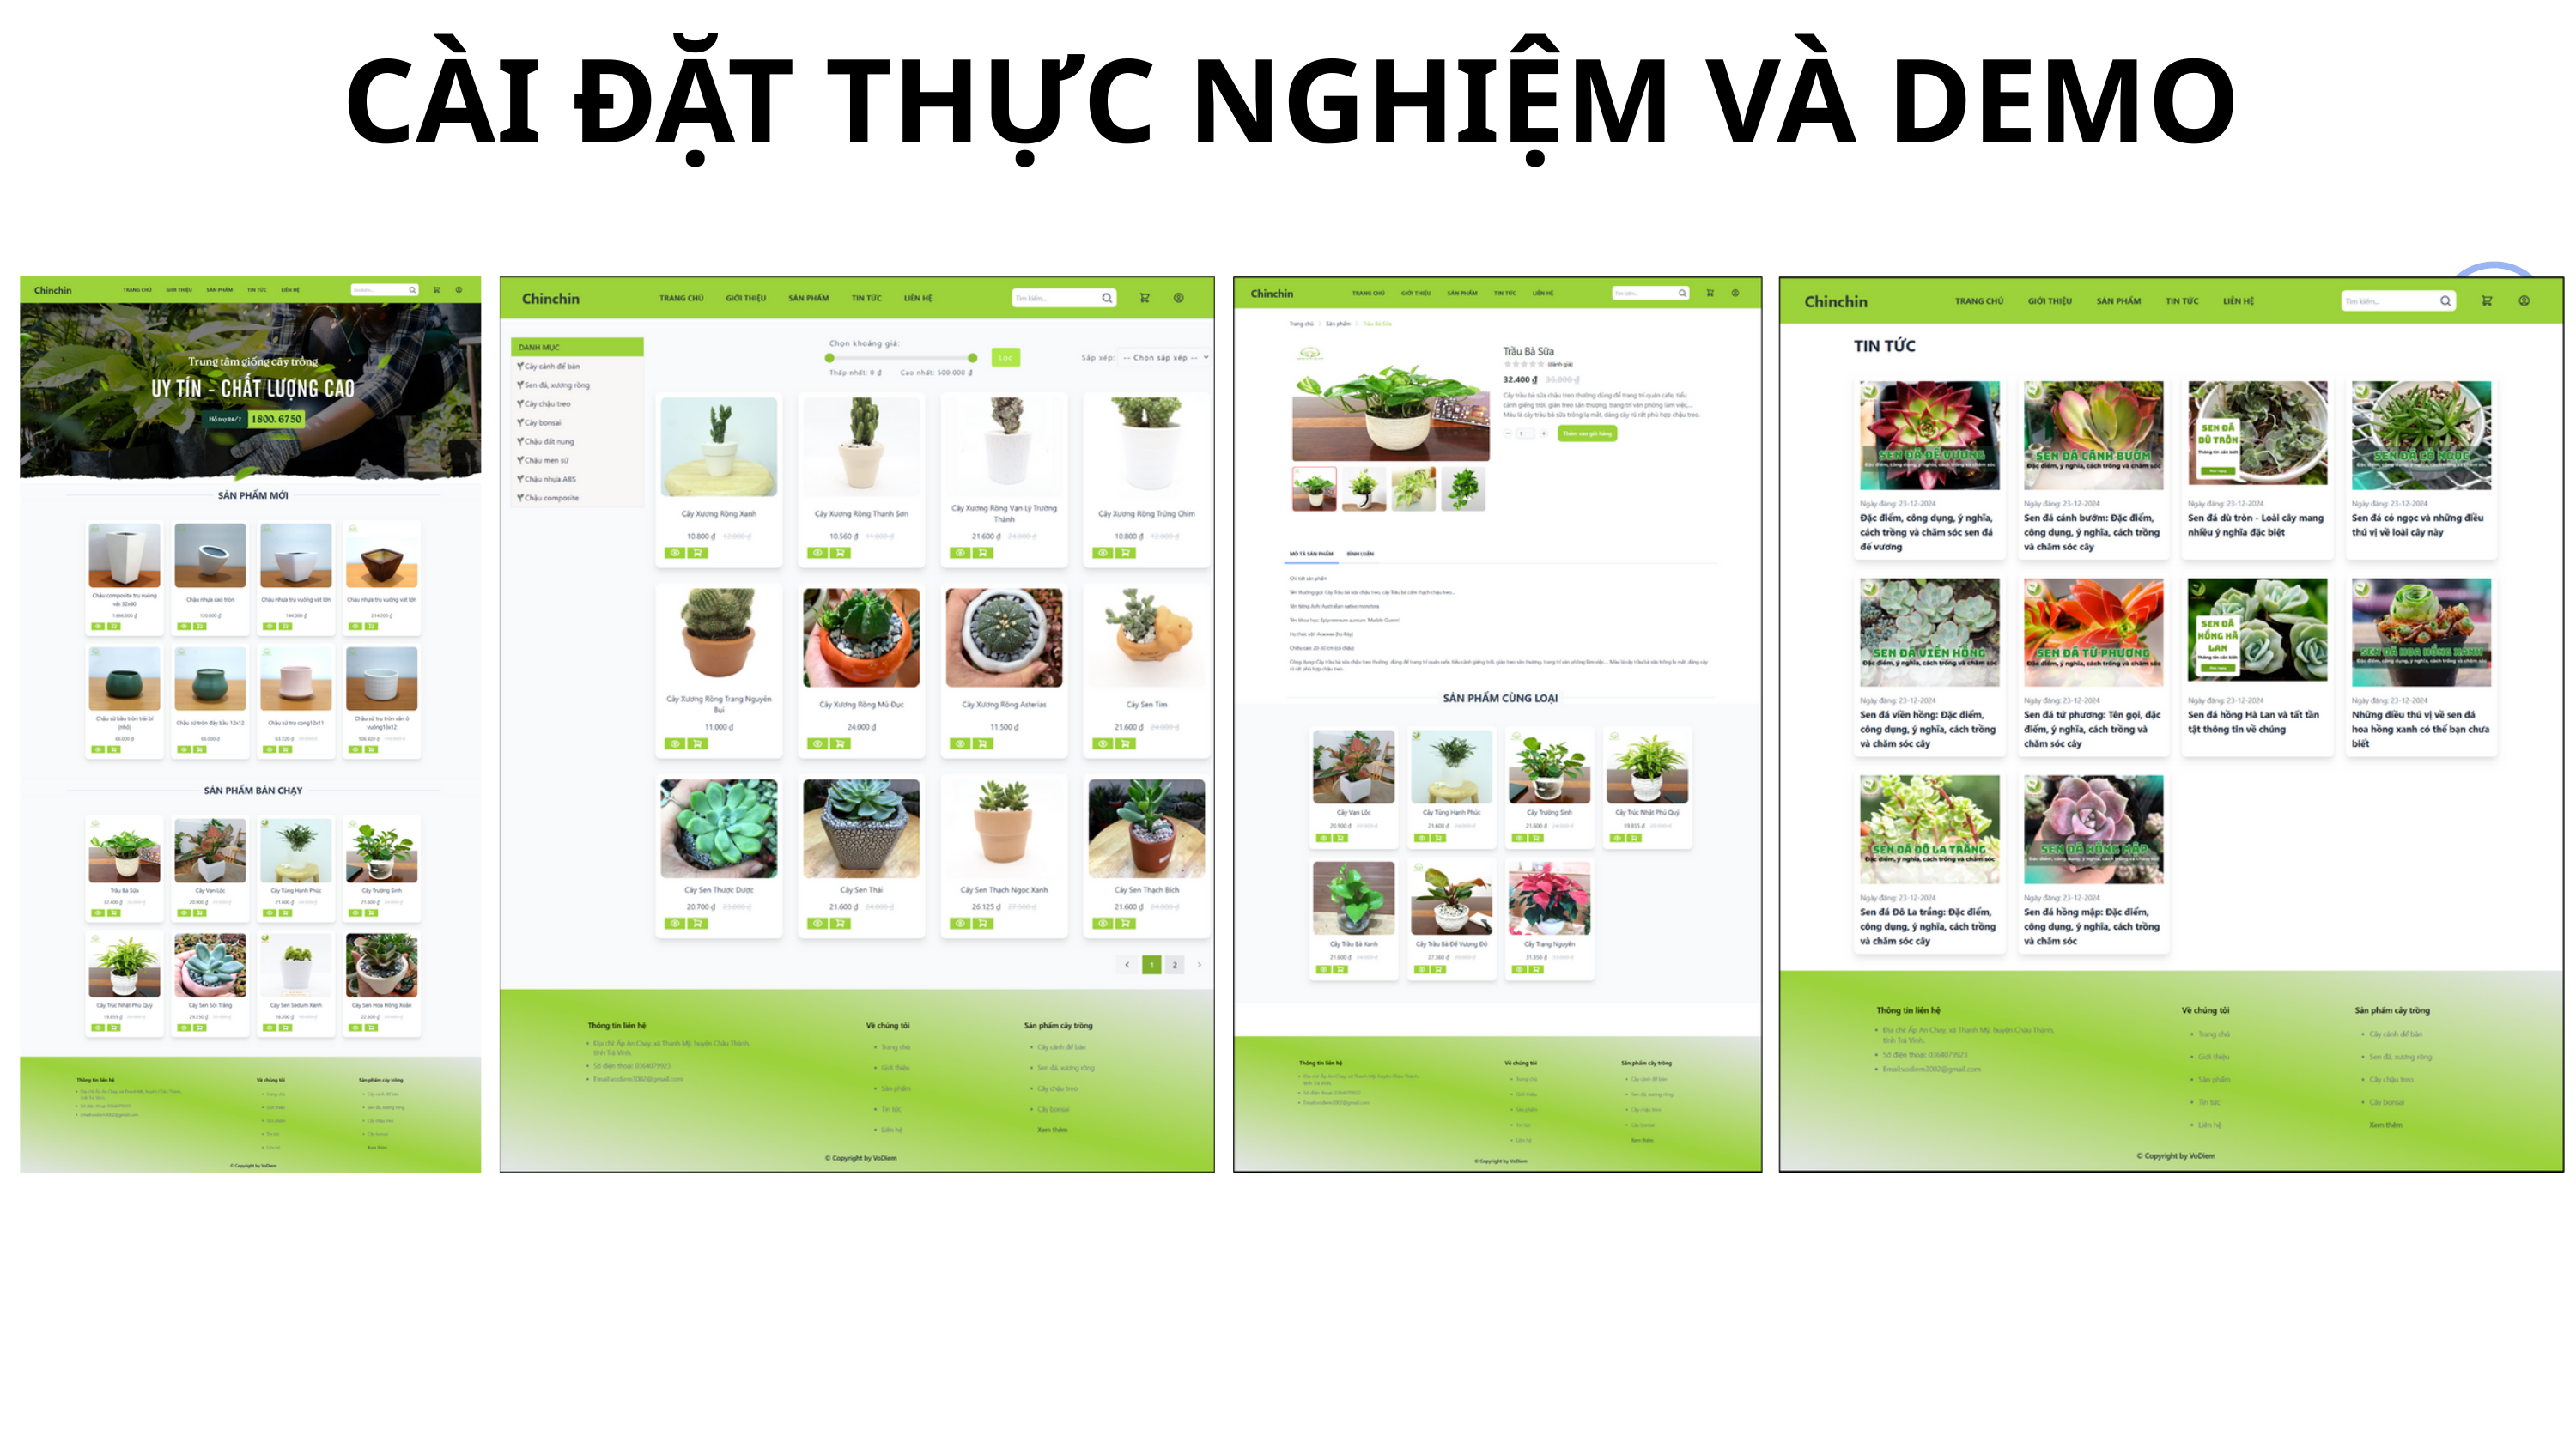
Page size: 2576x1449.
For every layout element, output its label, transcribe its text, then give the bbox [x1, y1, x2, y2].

text_box OVERVIEW [140, 45, 784, 172]
text_box [1778, 276, 2565, 1173]
text_box [1233, 276, 1763, 1173]
text_box CÀI ĐẶT THỰC NGHIỆM VÀ DEMO [319, 3, 2264, 167]
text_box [2439, 264, 2549, 375]
text_box [499, 276, 1215, 1173]
text_box [20, 276, 482, 1173]
